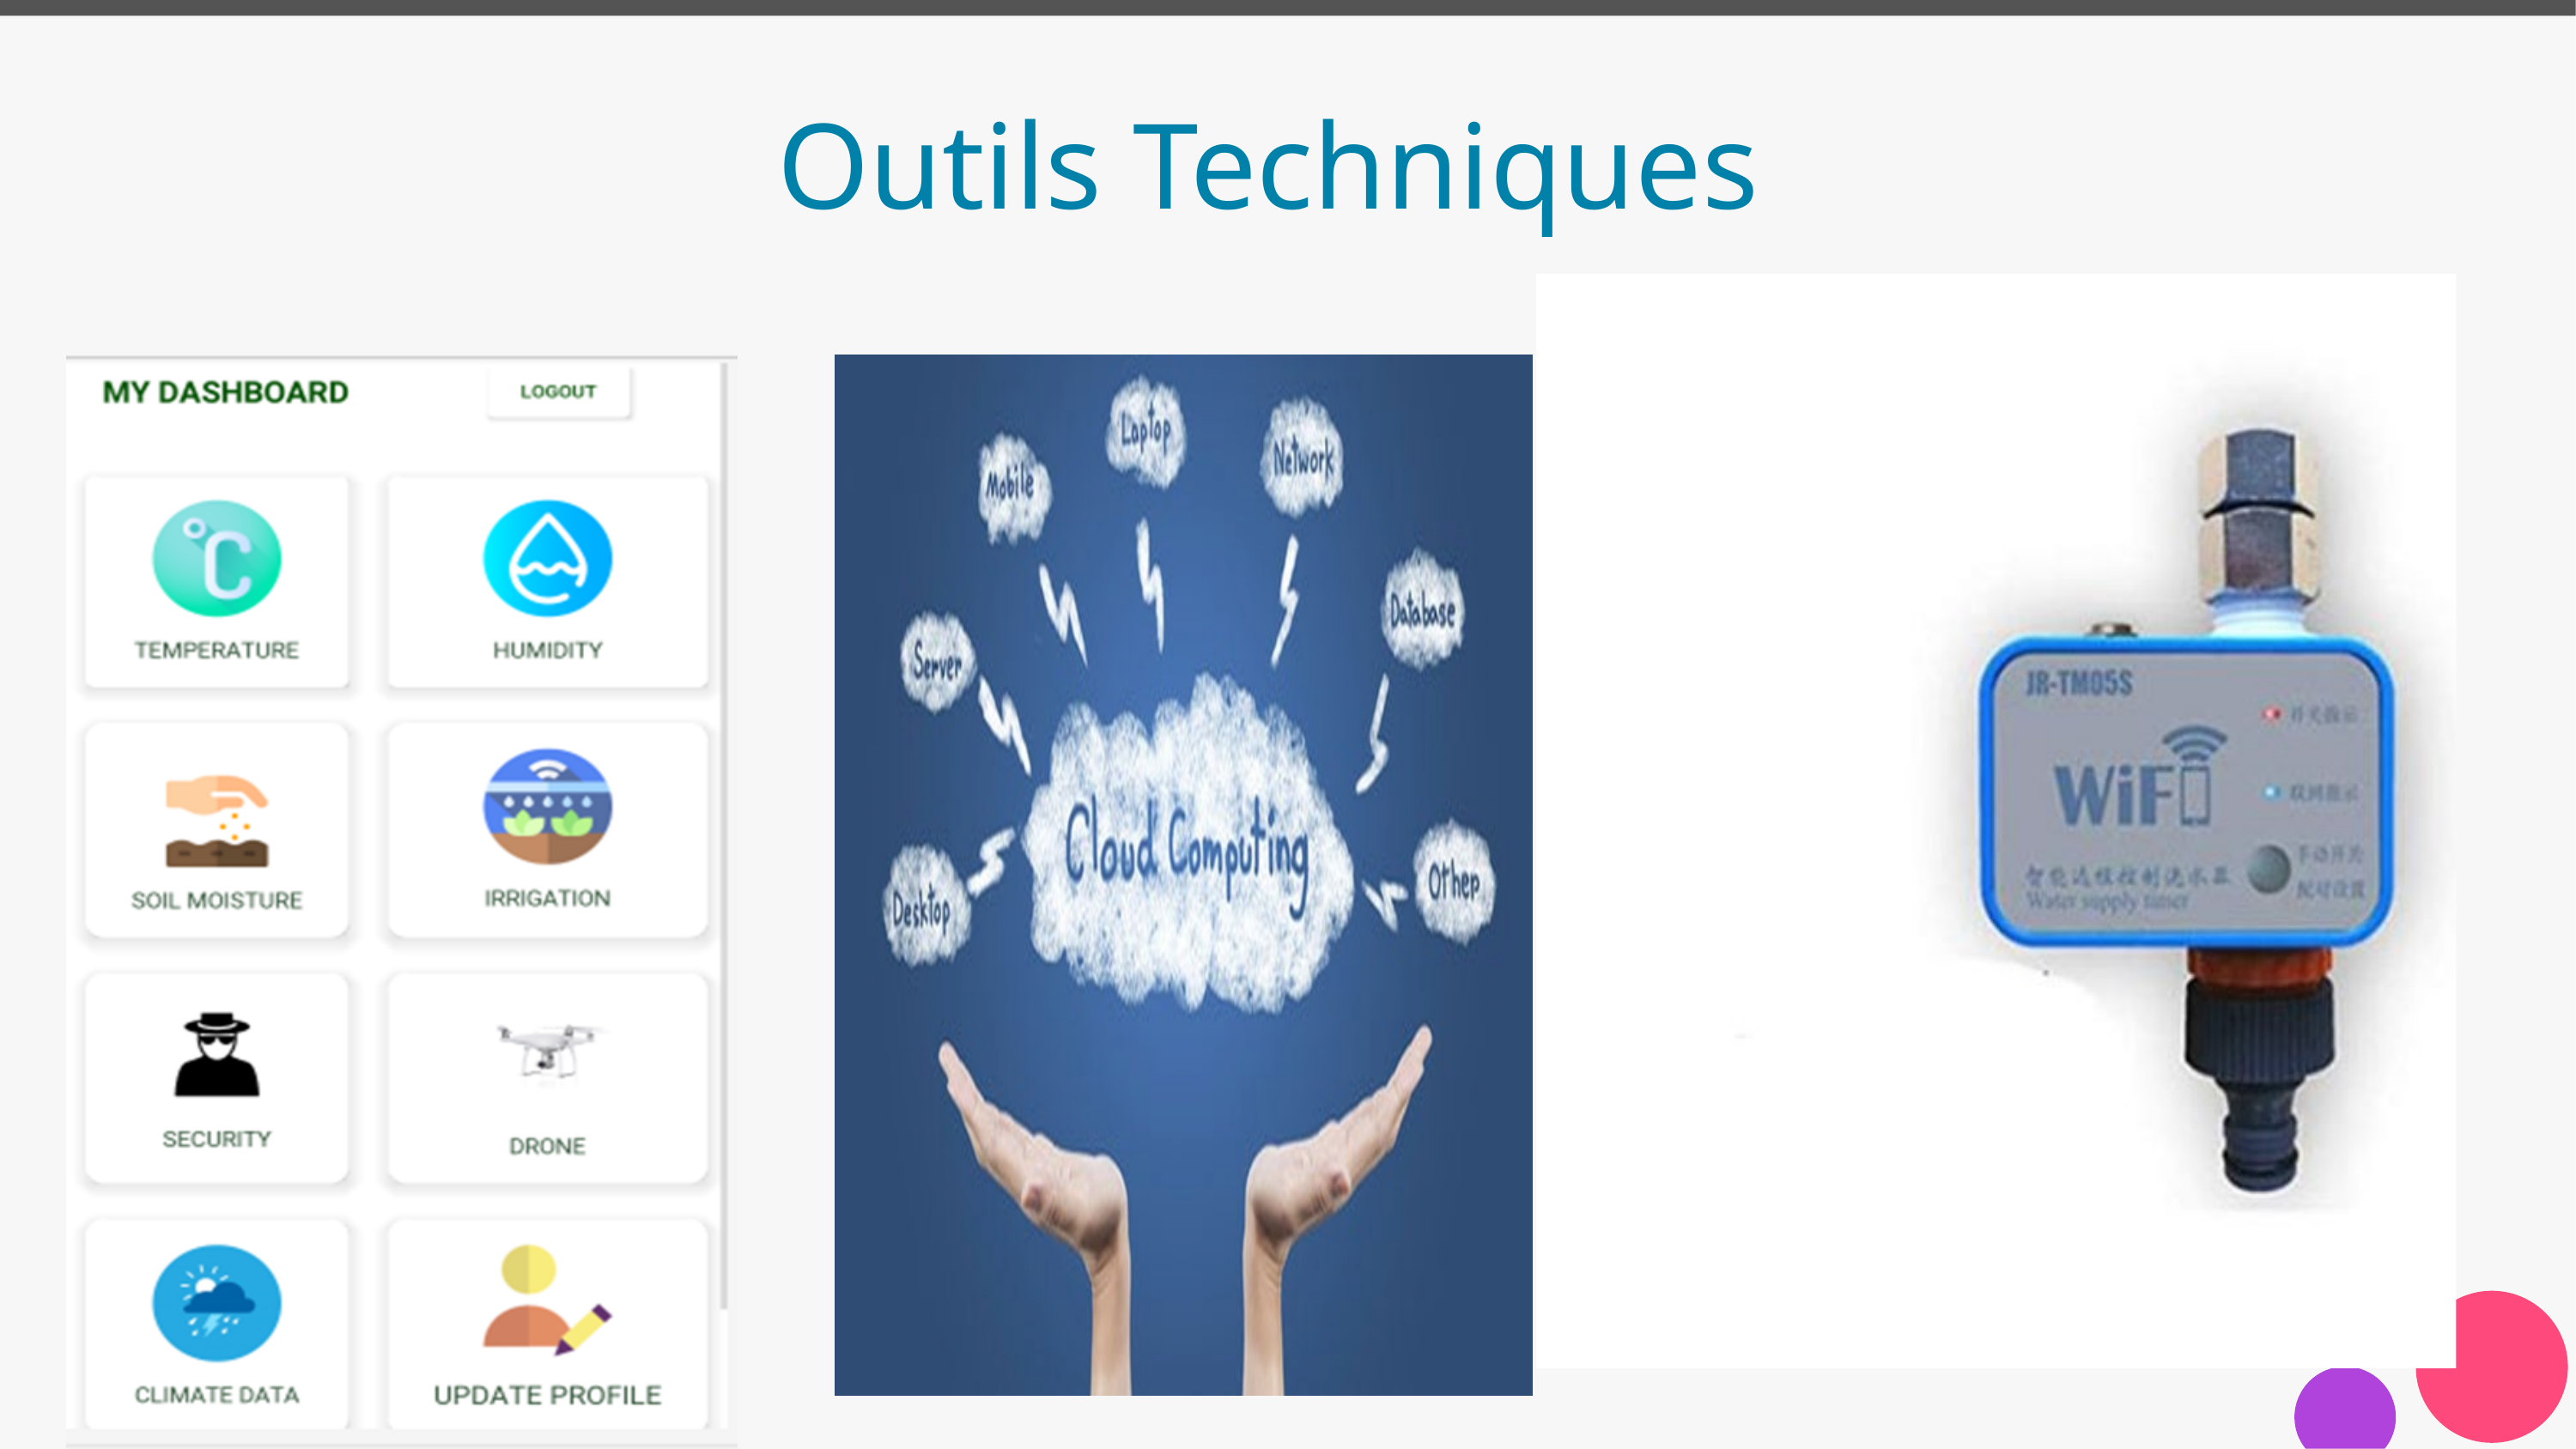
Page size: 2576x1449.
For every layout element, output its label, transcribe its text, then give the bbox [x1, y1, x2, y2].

text_box Outils Techniques [66, 84, 2500, 239]
picture [835, 355, 1533, 1397]
picture [65, 355, 738, 1449]
picture [1535, 274, 2457, 1368]
